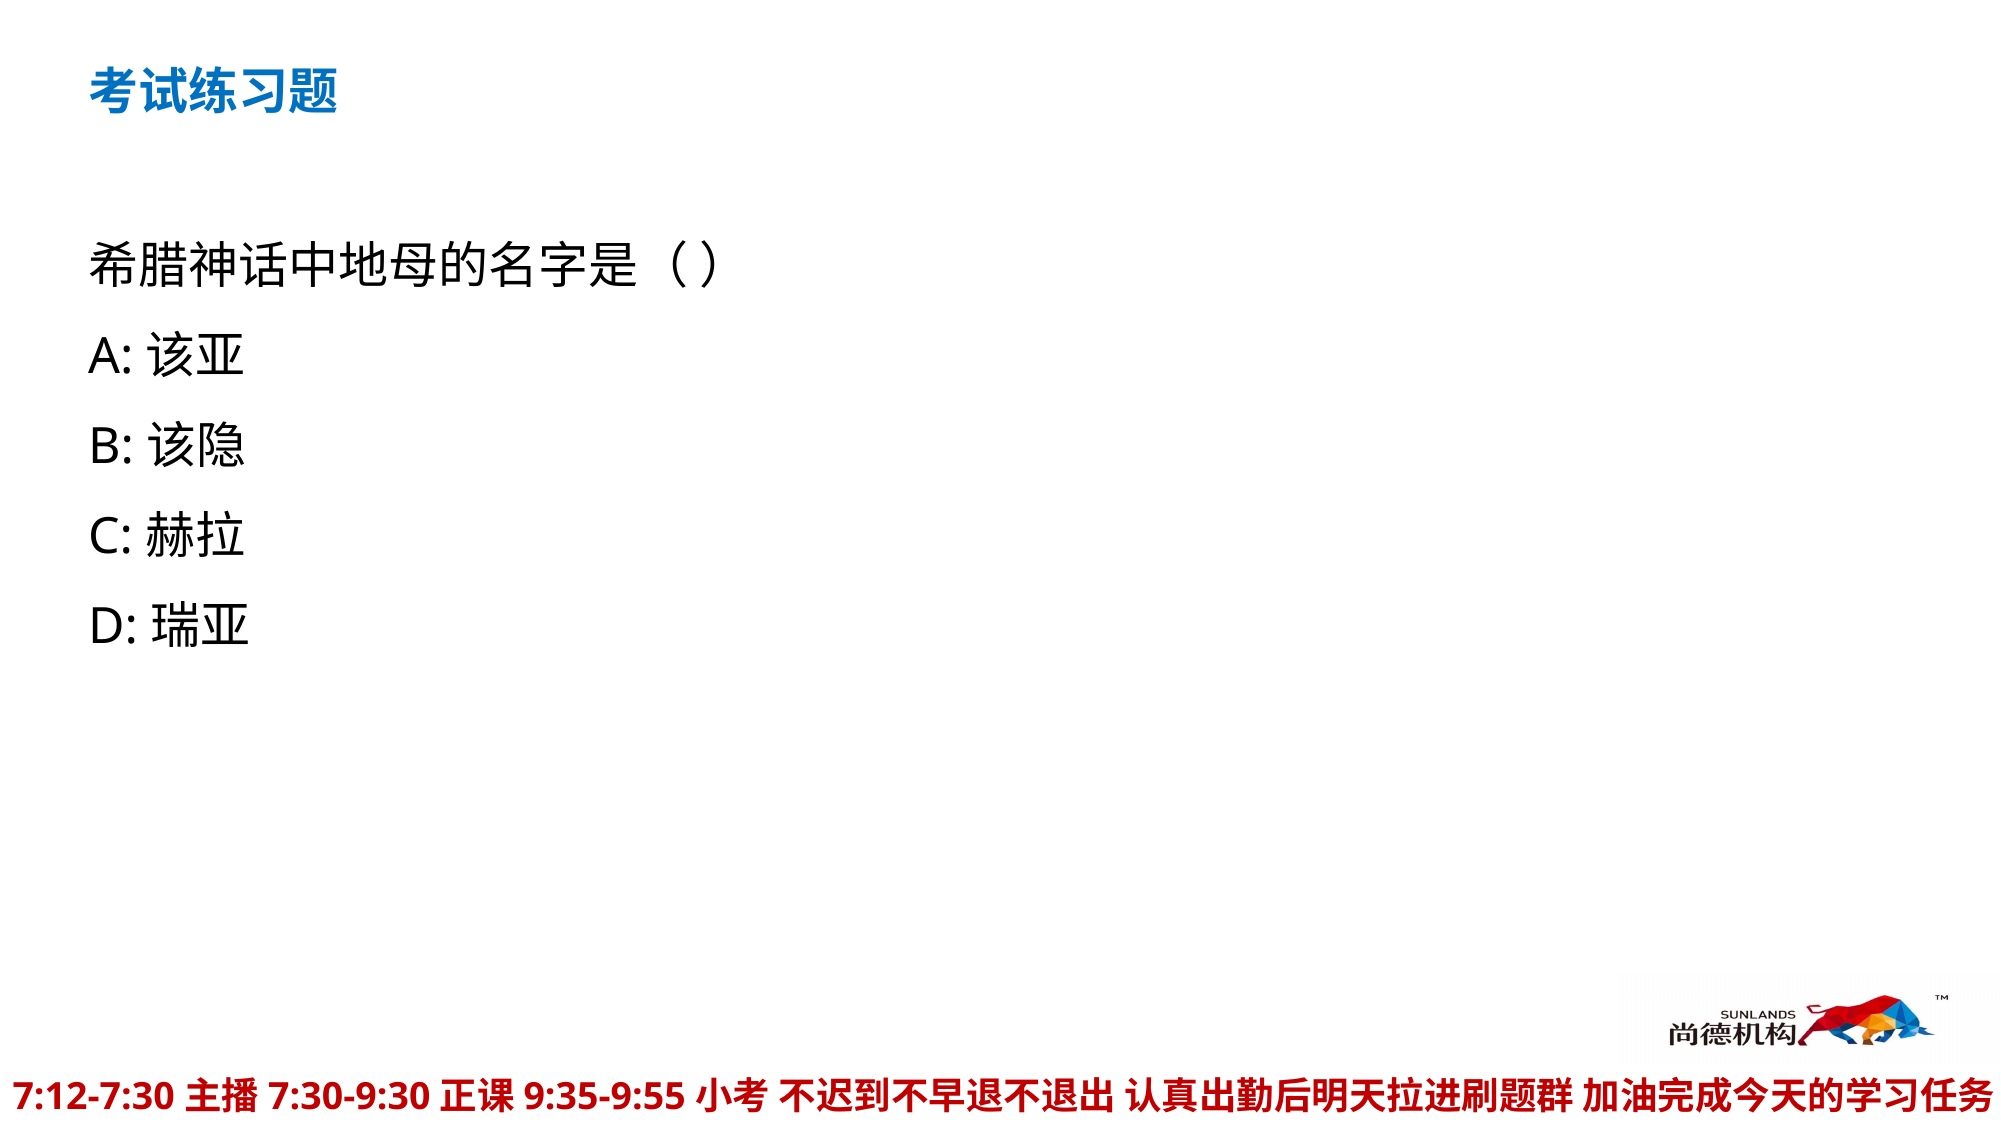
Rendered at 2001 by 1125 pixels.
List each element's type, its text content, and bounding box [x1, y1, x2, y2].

text_box 考试练习题 [73, 51, 354, 127]
picture [1617, 973, 2001, 1065]
text_box 希腊神话中地母的名字是（ ） A:该亚 B:该隐 C:赫拉 D:瑞亚 [73, 196, 1412, 662]
